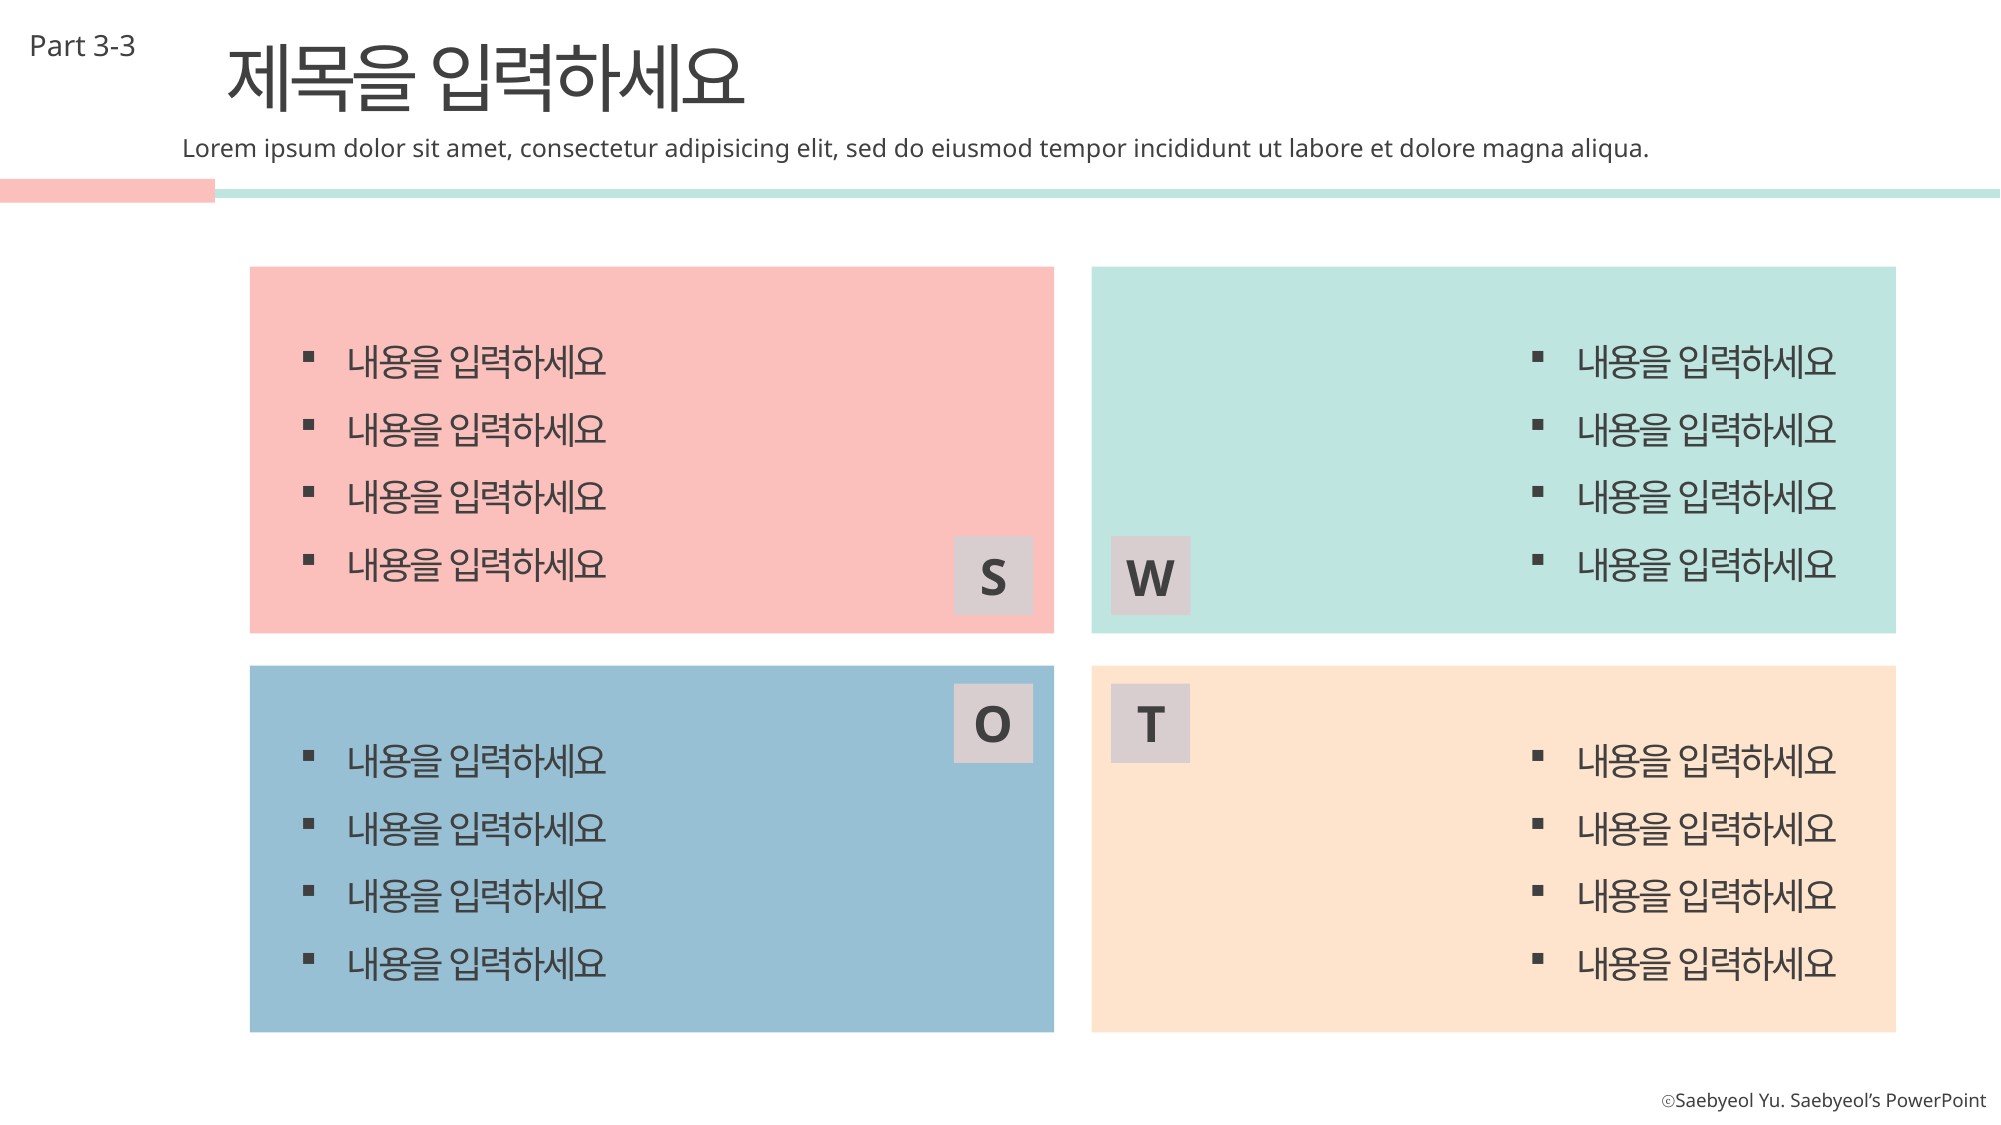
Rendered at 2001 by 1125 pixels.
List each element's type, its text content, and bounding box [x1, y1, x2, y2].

text_box [1110, 683, 1191, 764]
text_box [953, 683, 1034, 764]
text_box 제목을 입력하세요 [210, 24, 763, 125]
text_box [249, 266, 1055, 634]
text_box [953, 535, 1034, 616]
text_box Part 3-3 [14, 20, 152, 71]
text_box S [964, 537, 1023, 613]
text_box [1091, 665, 1897, 1033]
text_box 내용을 입력하세요 내용을 입력하세요 내용을 입력하세요 내용을 입력하세요 [1514, 309, 1853, 595]
text_box W [1111, 538, 1190, 614]
text_box O [958, 685, 1028, 761]
text_box Lorem ipsum dolor sit amet, consectetur adipisicing elit, sed do eiusmod tempor incididunt ut labore et dolore magna aliqua. [167, 125, 1668, 170]
text_box [1091, 266, 1897, 634]
text_box [1110, 535, 1191, 616]
text_box [249, 665, 1055, 1033]
text_box T [1121, 685, 1181, 761]
text_box 내용을 입력하세요 내용을 입력하세요 내용을 입력하세요 내용을 입력하세요 [285, 708, 624, 994]
text_box 내용을 입력하세요 내용을 입력하세요 내용을 입력하세요 내용을 입력하세요 [1514, 708, 1853, 994]
text_box 내용을 입력하세요 내용을 입력하세요 내용을 입력하세요 내용을 입력하세요 [285, 309, 624, 595]
text_box [0, 178, 216, 204]
